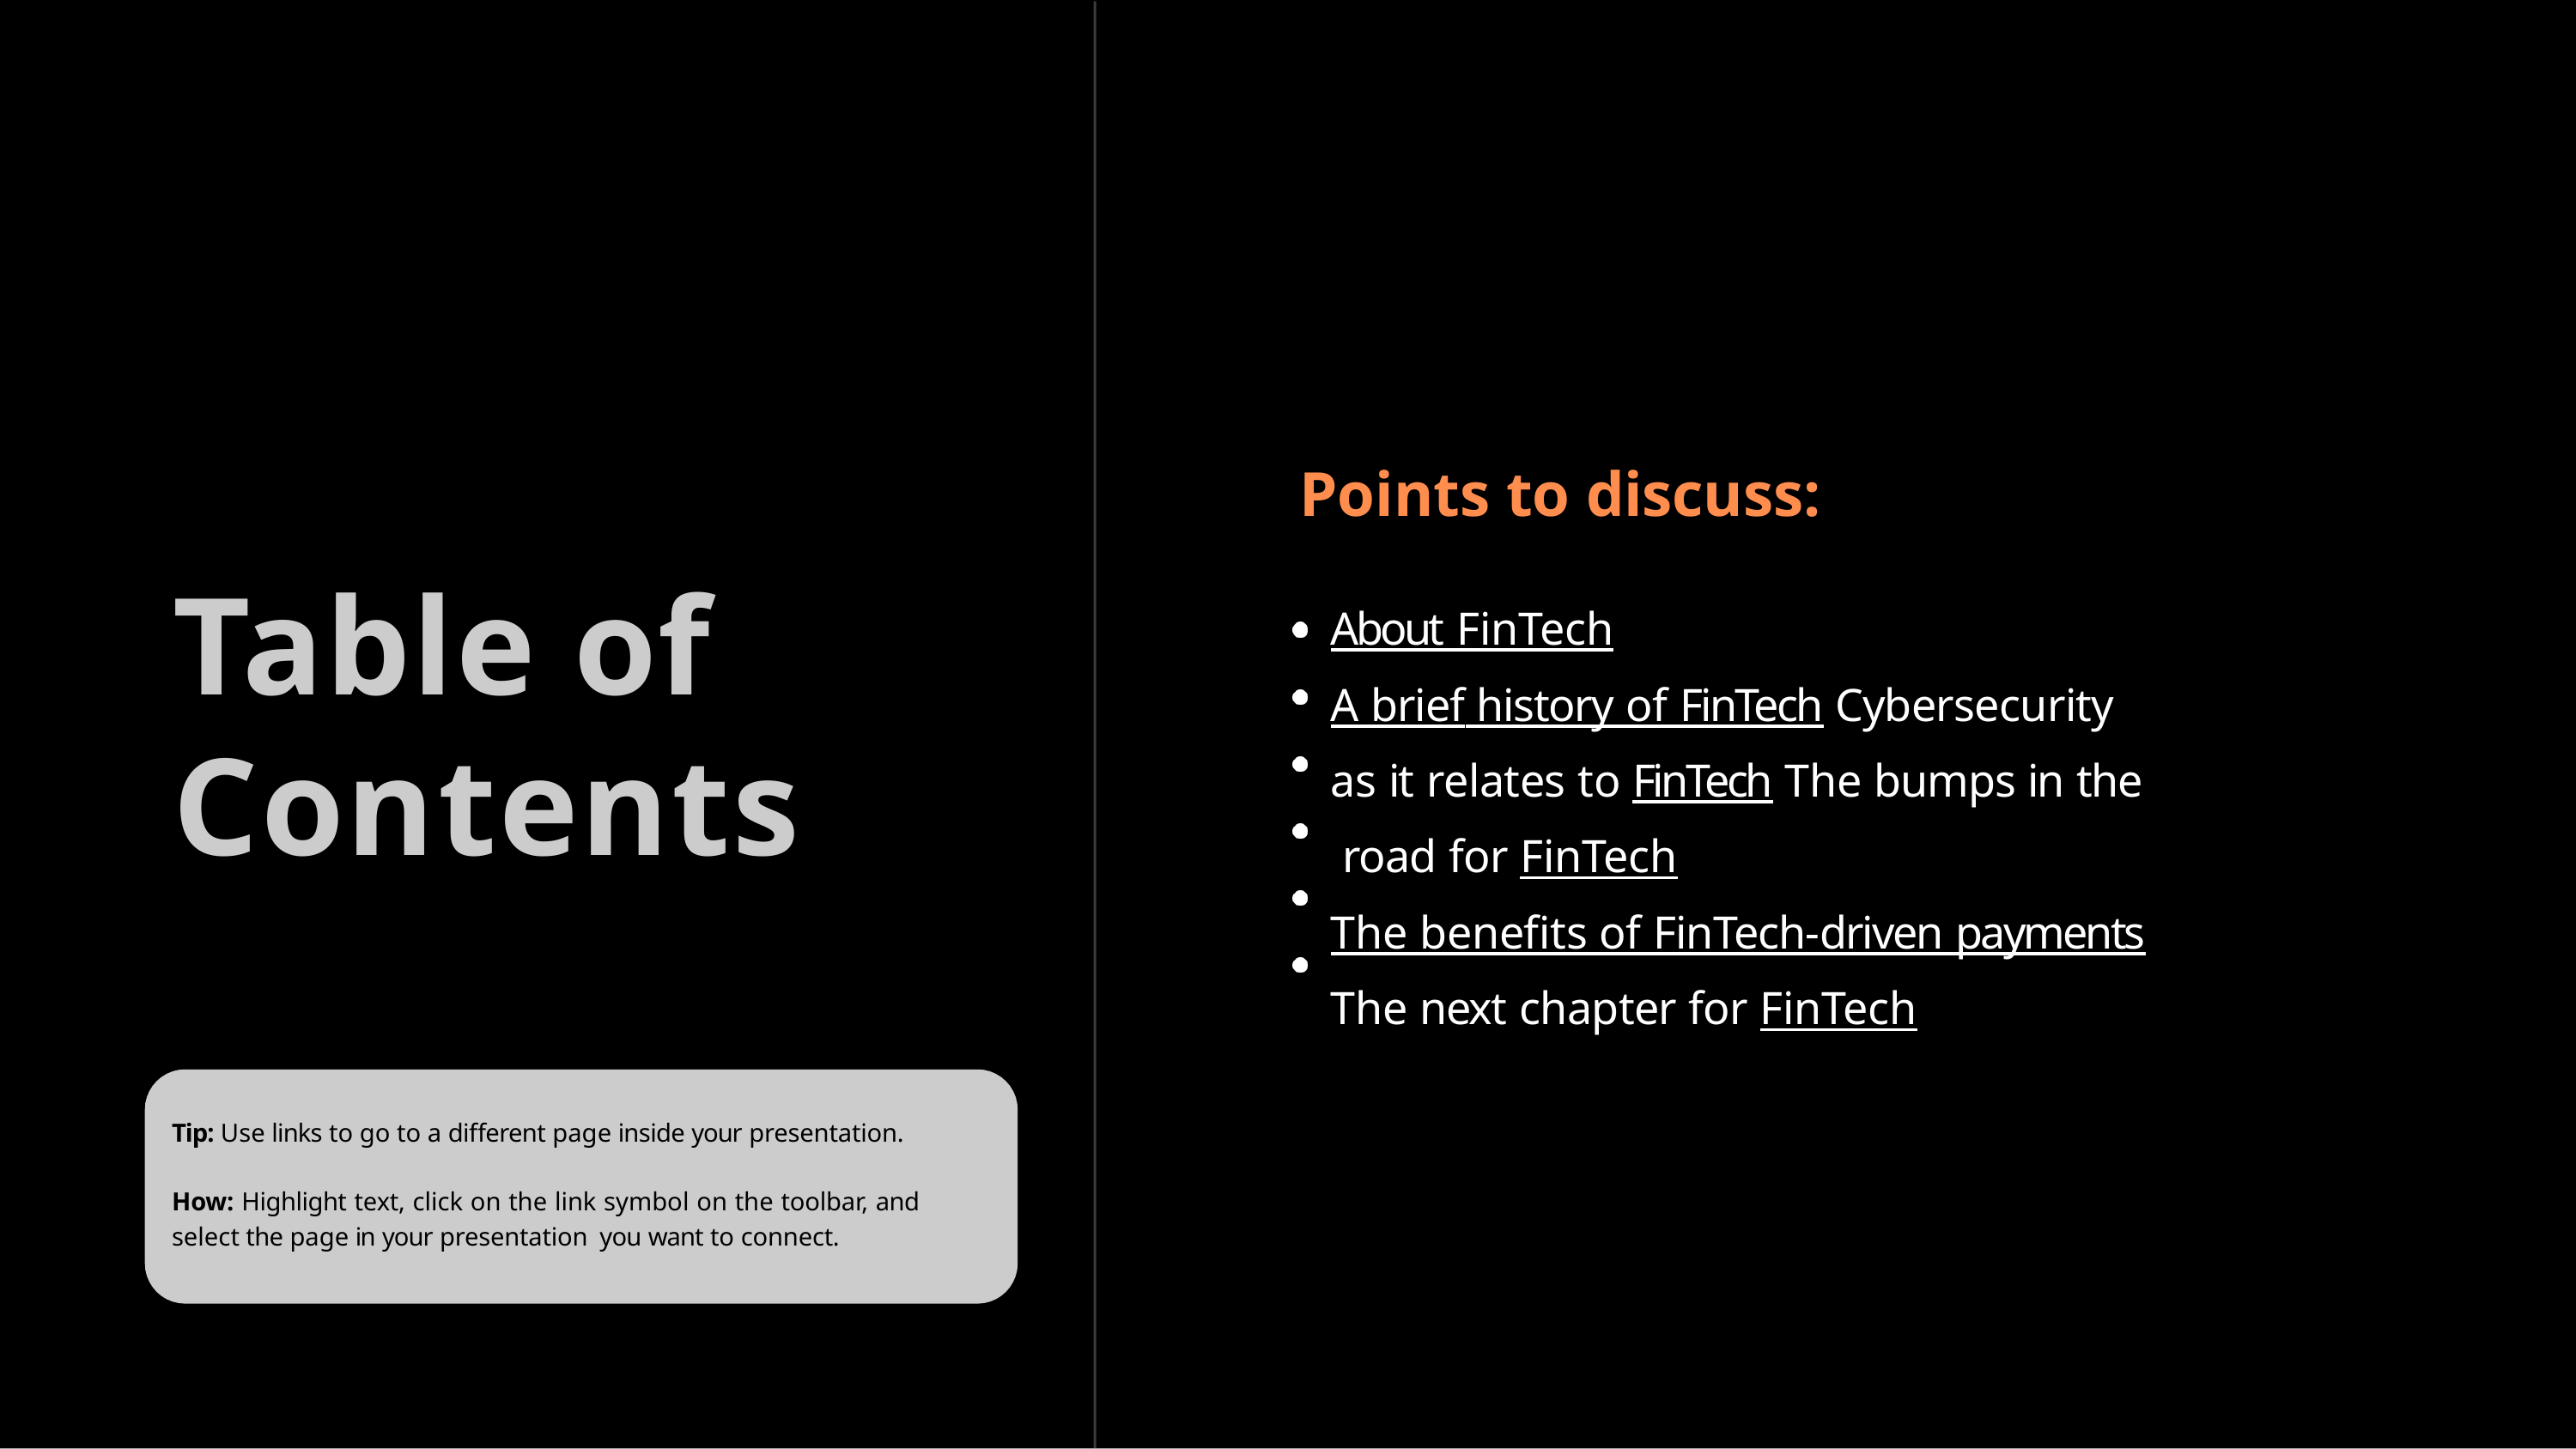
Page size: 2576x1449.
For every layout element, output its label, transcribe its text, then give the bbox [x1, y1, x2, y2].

title Points to discuss: [1297, 453, 1838, 698]
text_box [144, 1069, 1018, 1304]
picture [1291, 621, 1308, 638]
text_box About FinTech A brief history of FinTech Cybersecurity as it relates to FinTech The bumps in the road for FinTech The benefits of FinTech-driven payments The next chapter for FinTech [1328, 585, 2221, 1041]
picture [1291, 890, 1308, 906]
picture [1291, 688, 1308, 705]
picture [1291, 957, 1308, 973]
text_box Tip: Use links to go to a different page inside your presentation. How: Highlight text, click on the link symbol on the toolbar, and select the page in your presentation you want to connect. [169, 1114, 993, 1251]
picture [1291, 823, 1308, 839]
picture [1291, 755, 1308, 772]
text_box [1093, 1, 1097, 1449]
text_box Table of Contents [171, 559, 808, 883]
